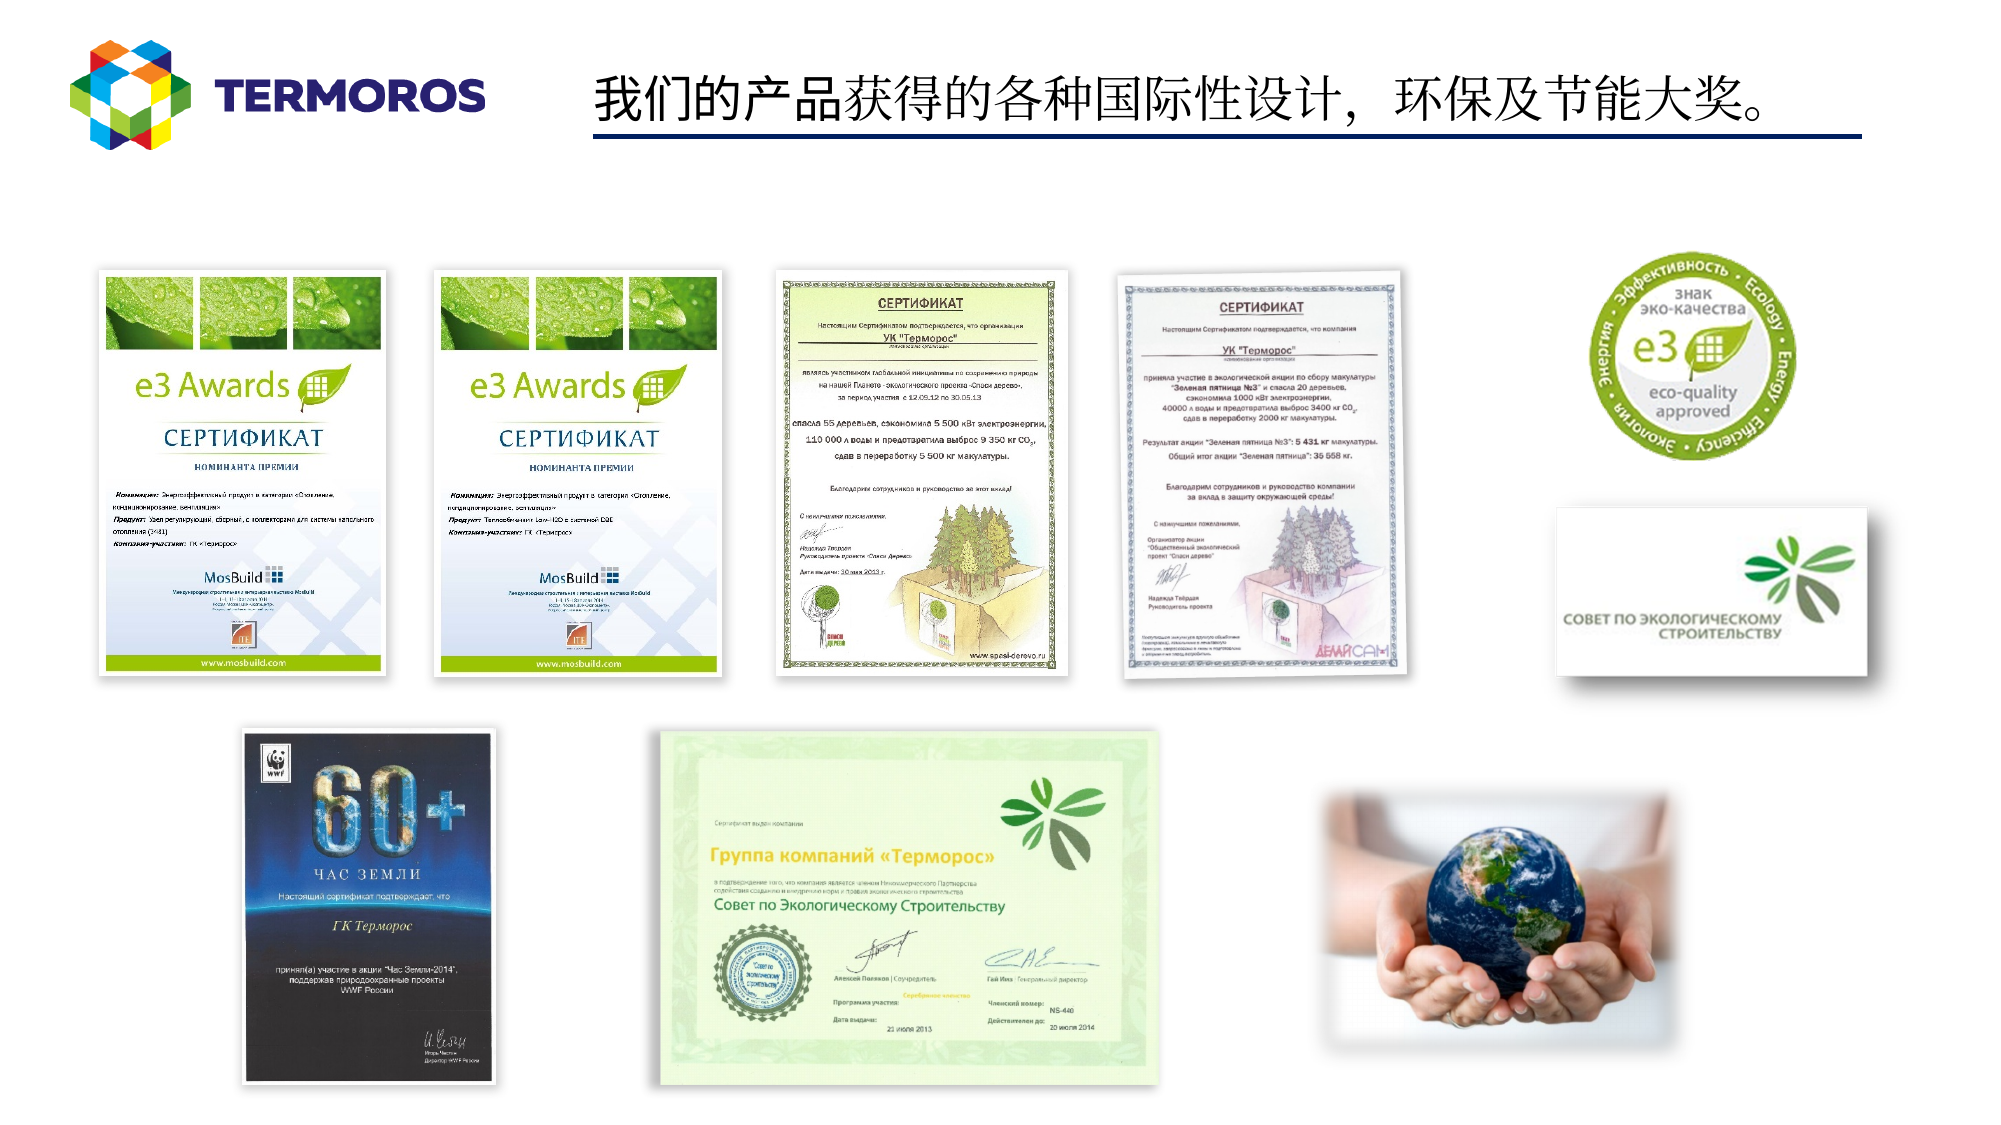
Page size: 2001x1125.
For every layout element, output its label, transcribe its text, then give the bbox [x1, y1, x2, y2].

picture [67, 35, 485, 150]
picture [434, 270, 722, 677]
picture [1118, 271, 1406, 678]
picture [1588, 250, 1800, 461]
picture [99, 270, 386, 676]
picture [1310, 781, 1687, 1063]
picture [242, 728, 496, 1085]
picture [1534, 485, 1913, 722]
title 我们的产品获得的各种国际性设计，环保及节能大奖。 [578, 50, 2000, 152]
picture [661, 270, 1159, 1125]
